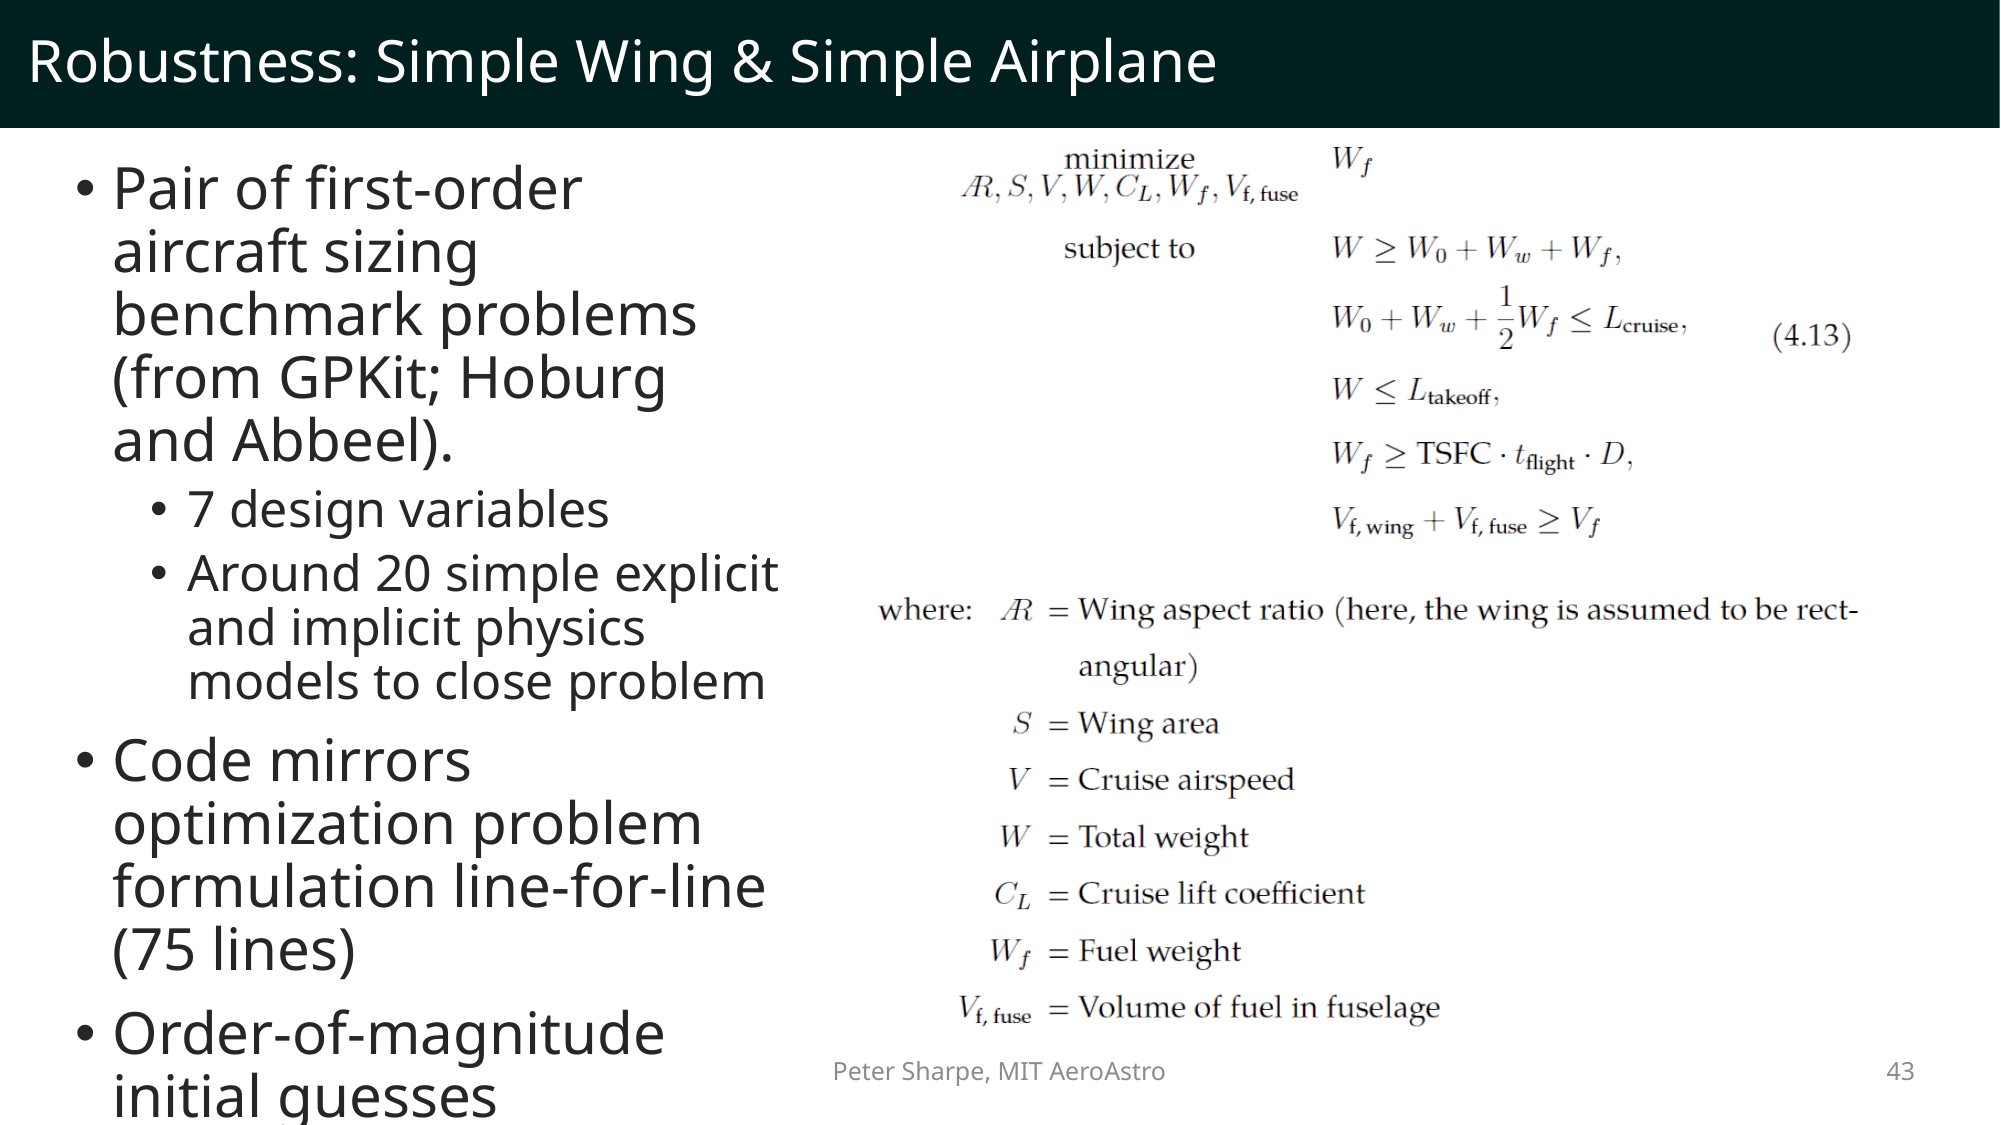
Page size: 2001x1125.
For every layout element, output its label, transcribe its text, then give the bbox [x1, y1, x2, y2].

list Pair of first-order aircraft sizing benchmark problems (from GPKit; Hoburg and Abbeel). 7 design variables Around 20 simple explicit and implicit physics models to close problem Code mirrors optimization problem formulation line-for-line (75 lines) Order-of-magnitude initial guesses [60, 151, 800, 1019]
slide_number 43 [1733, 1042, 1931, 1103]
picture [848, 138, 1873, 1031]
title Robustness: Simple Wing & Simple Airplane [12, 23, 1873, 105]
footer Peter Sharpe, MIT AeroAstro [287, 1042, 1713, 1103]
